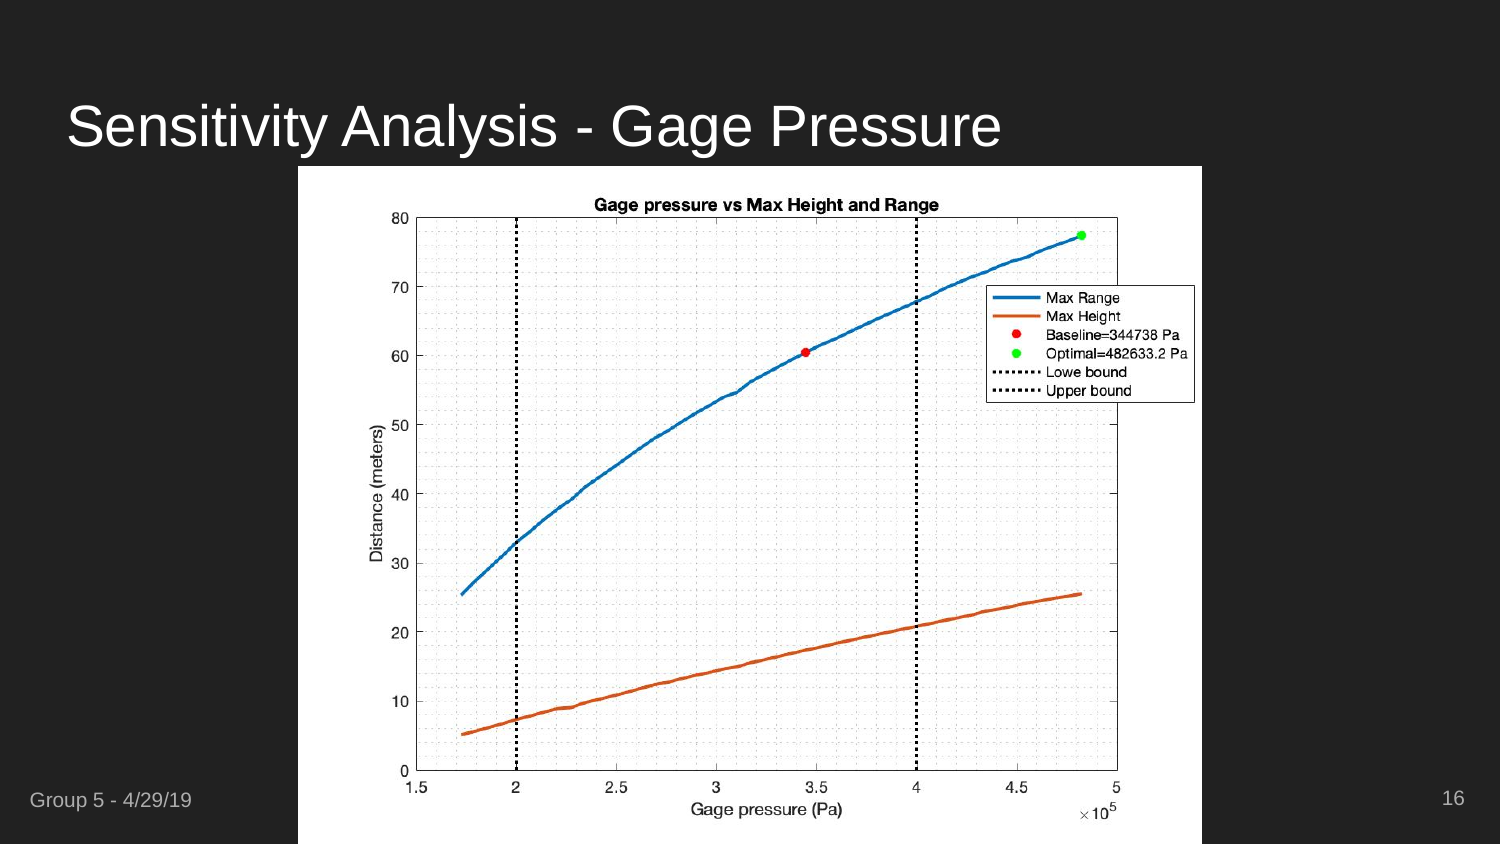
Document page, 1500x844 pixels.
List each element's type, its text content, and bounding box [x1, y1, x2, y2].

title Sensitivity Analysis - Gage Pressure [51, 72, 1449, 167]
slide_number ‹#› [1389, 764, 1480, 830]
picture [298, 166, 1202, 844]
text_box Group 5 - 4/29/19 [7, 771, 208, 839]
